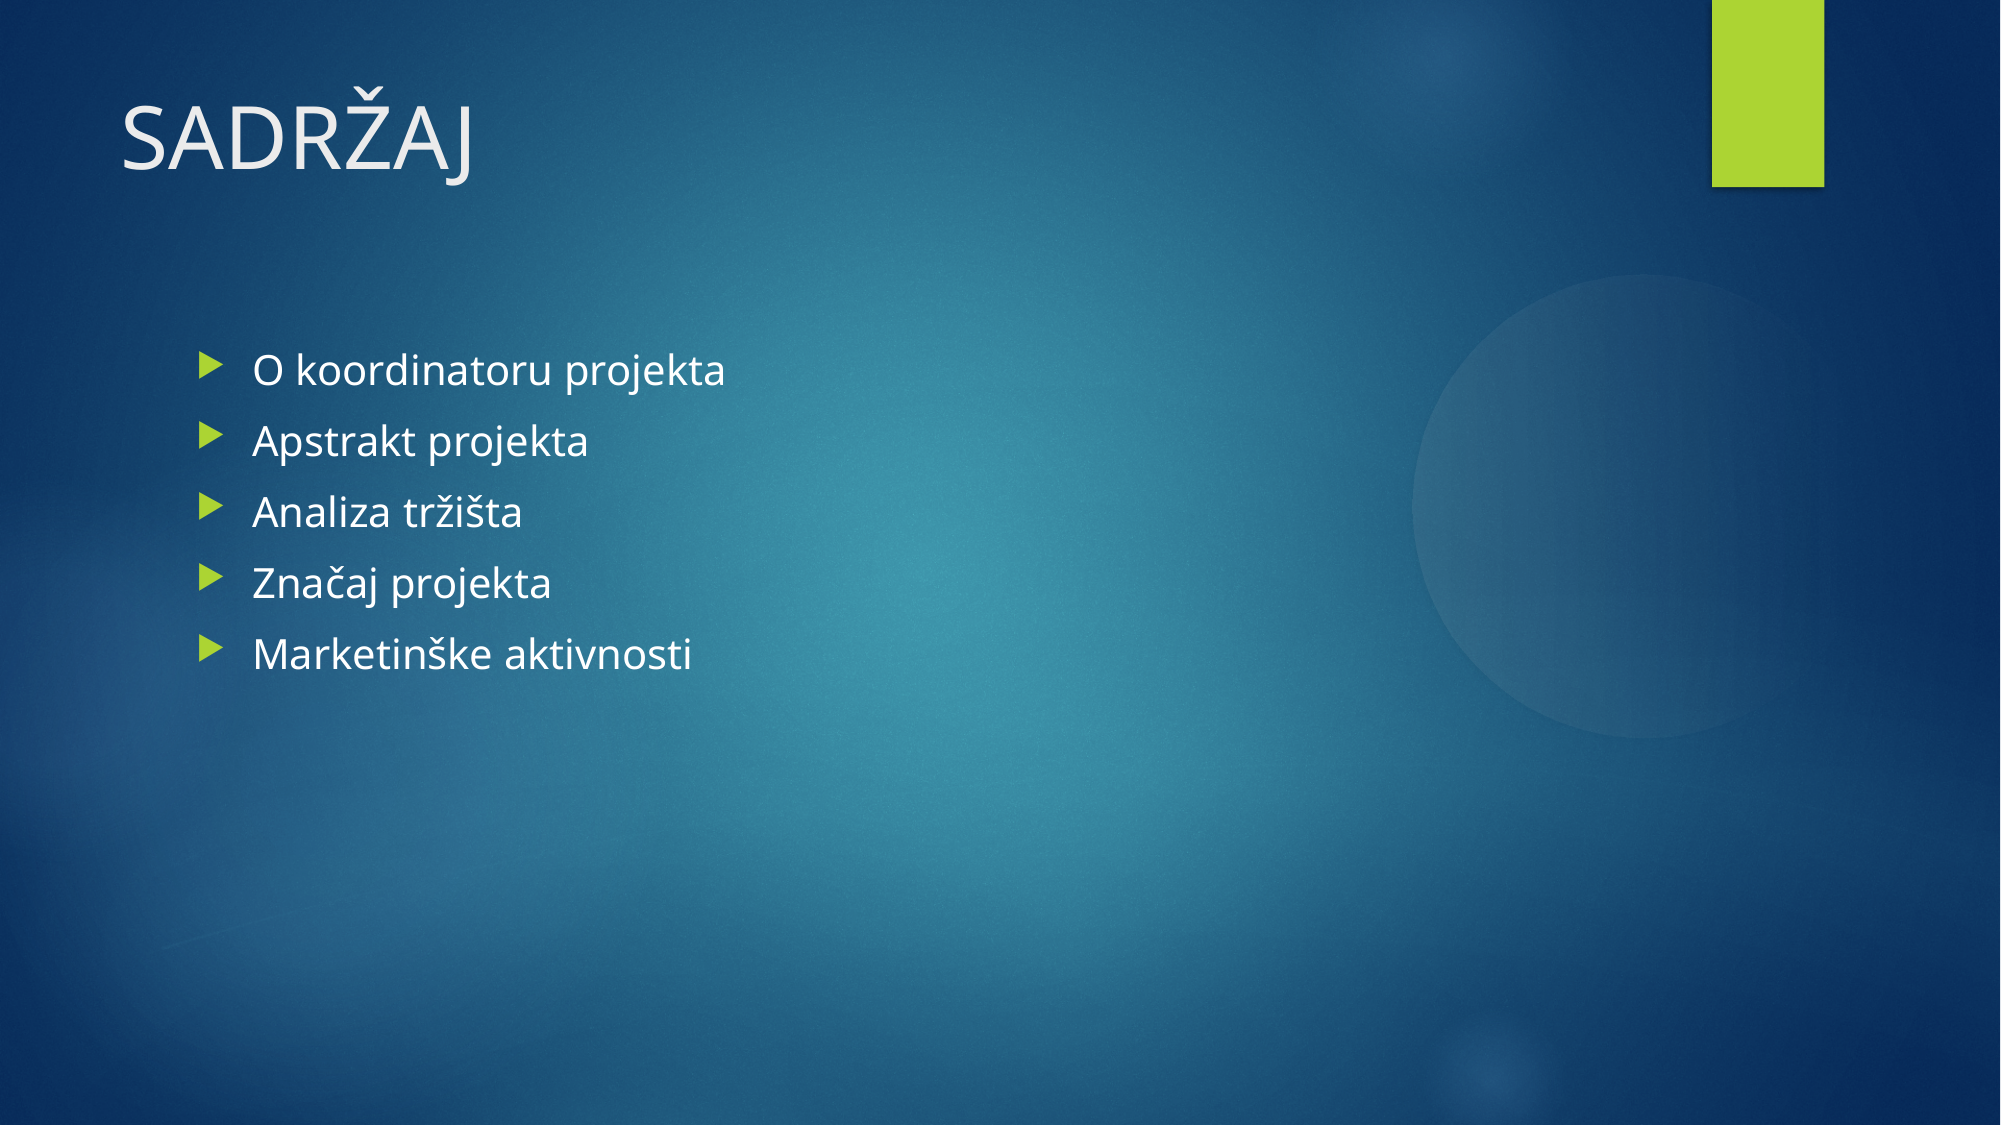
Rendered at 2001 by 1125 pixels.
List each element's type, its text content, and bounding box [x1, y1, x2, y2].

text_box O koordinatoru projekta Apstrakt projekta Analiza tržišta Značaj projekta Marketinške aktivnosti [181, 336, 1649, 1025]
picture [0, 0, 2001, 1125]
text_box SADRŽAJ [106, 74, 1649, 304]
